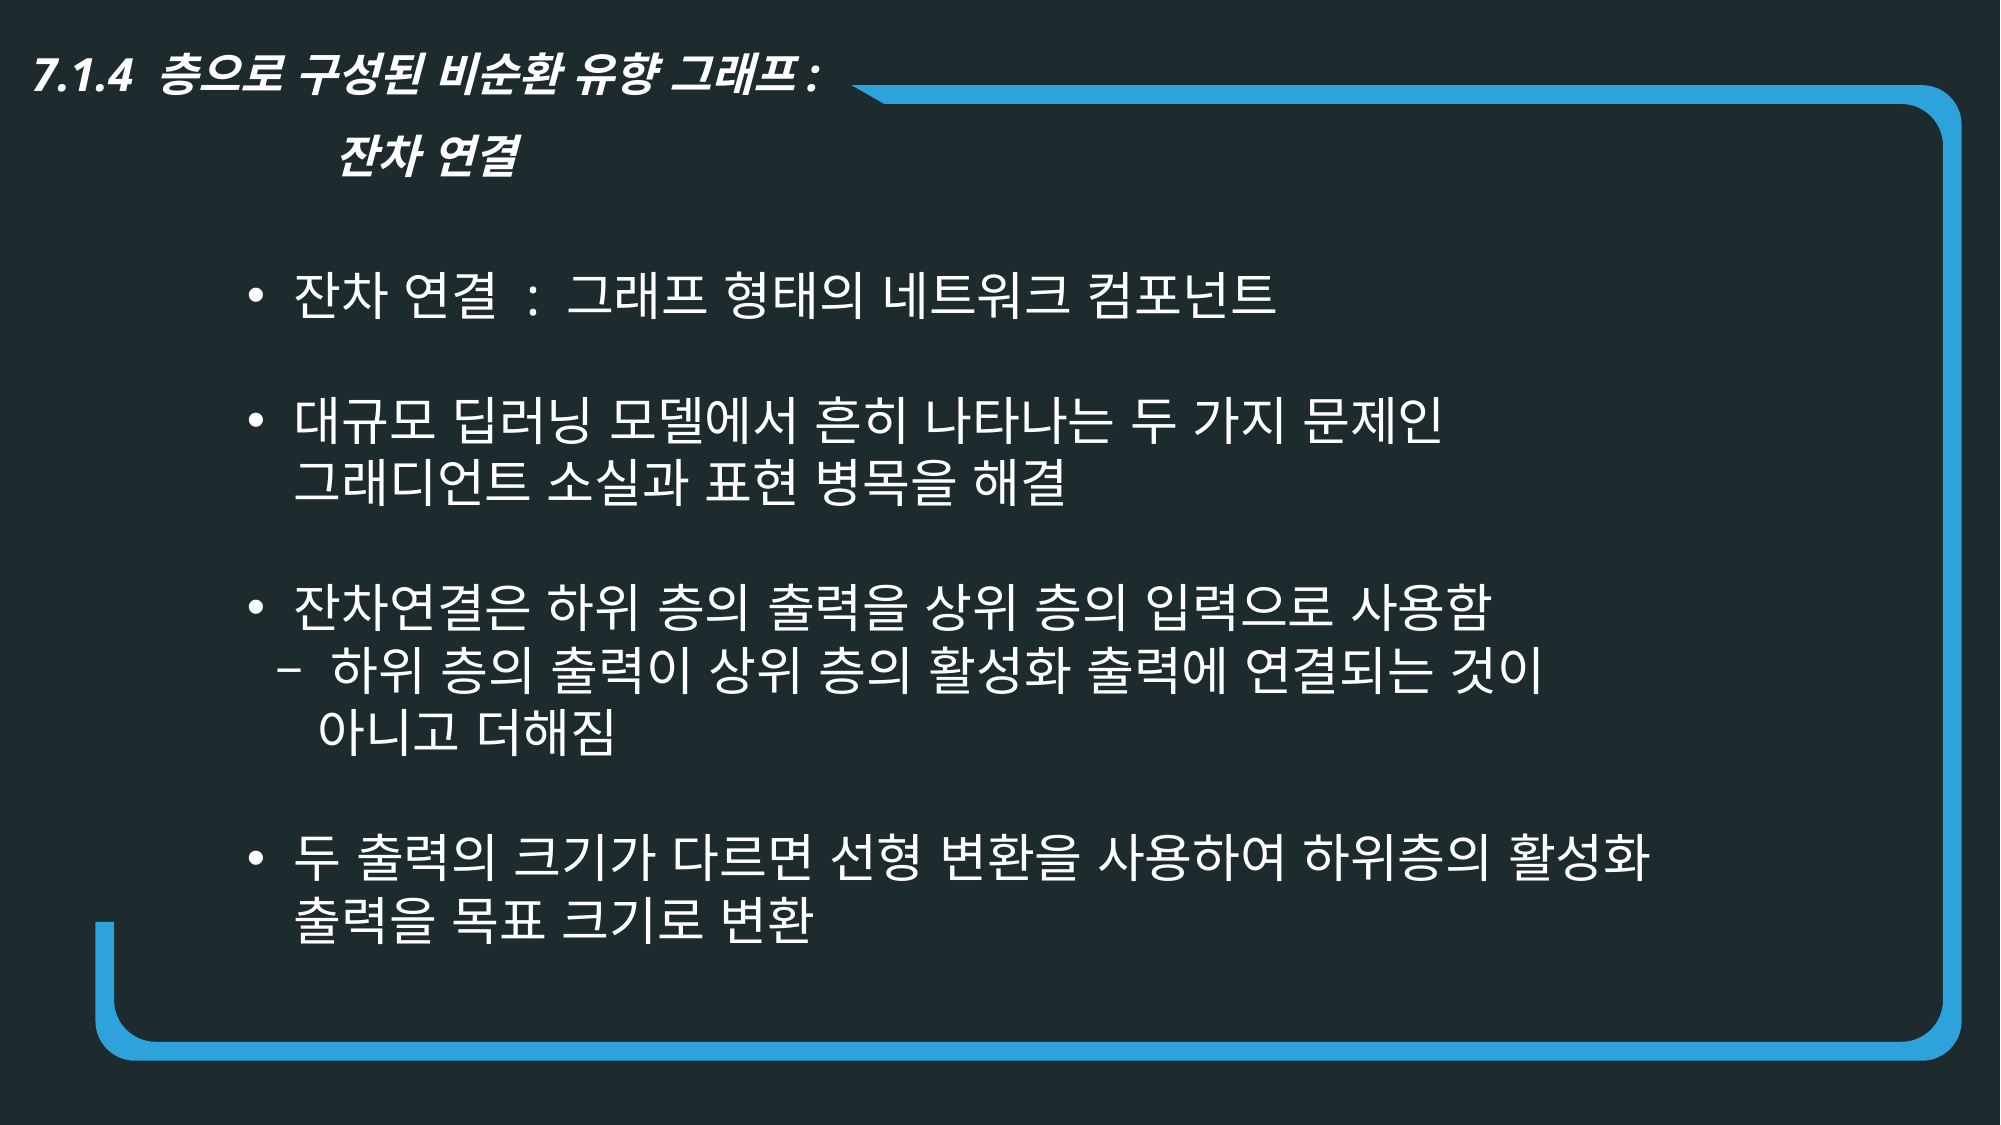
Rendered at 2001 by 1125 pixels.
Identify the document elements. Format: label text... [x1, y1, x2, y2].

text_box [94, 84, 1963, 1062]
text_box 잔차 연결 : 그래프 형태의 네트워크 컴포넌트 대규모 딥러닝 모델에서 흔히 나타나는 두 가지 문제인 그래디언트 소실과 표현 병목을 해결 잔차연결은 하위 층의 출력을 상위 층의 입력으로 사용함 – 하위 층의 출력이 상위 층의 활성화 출력에 연결되는 것이 아니고 더해짐 두 출력의 크기가 다르면 선형 변환을 사용하여 하위층의 활성화 출력을 목표 크기로 변환 [232, 256, 1709, 959]
text_box 7.1.4 층으로 구성된 비순환 유향 그래프: 잔차 연결 [0, 10, 864, 190]
